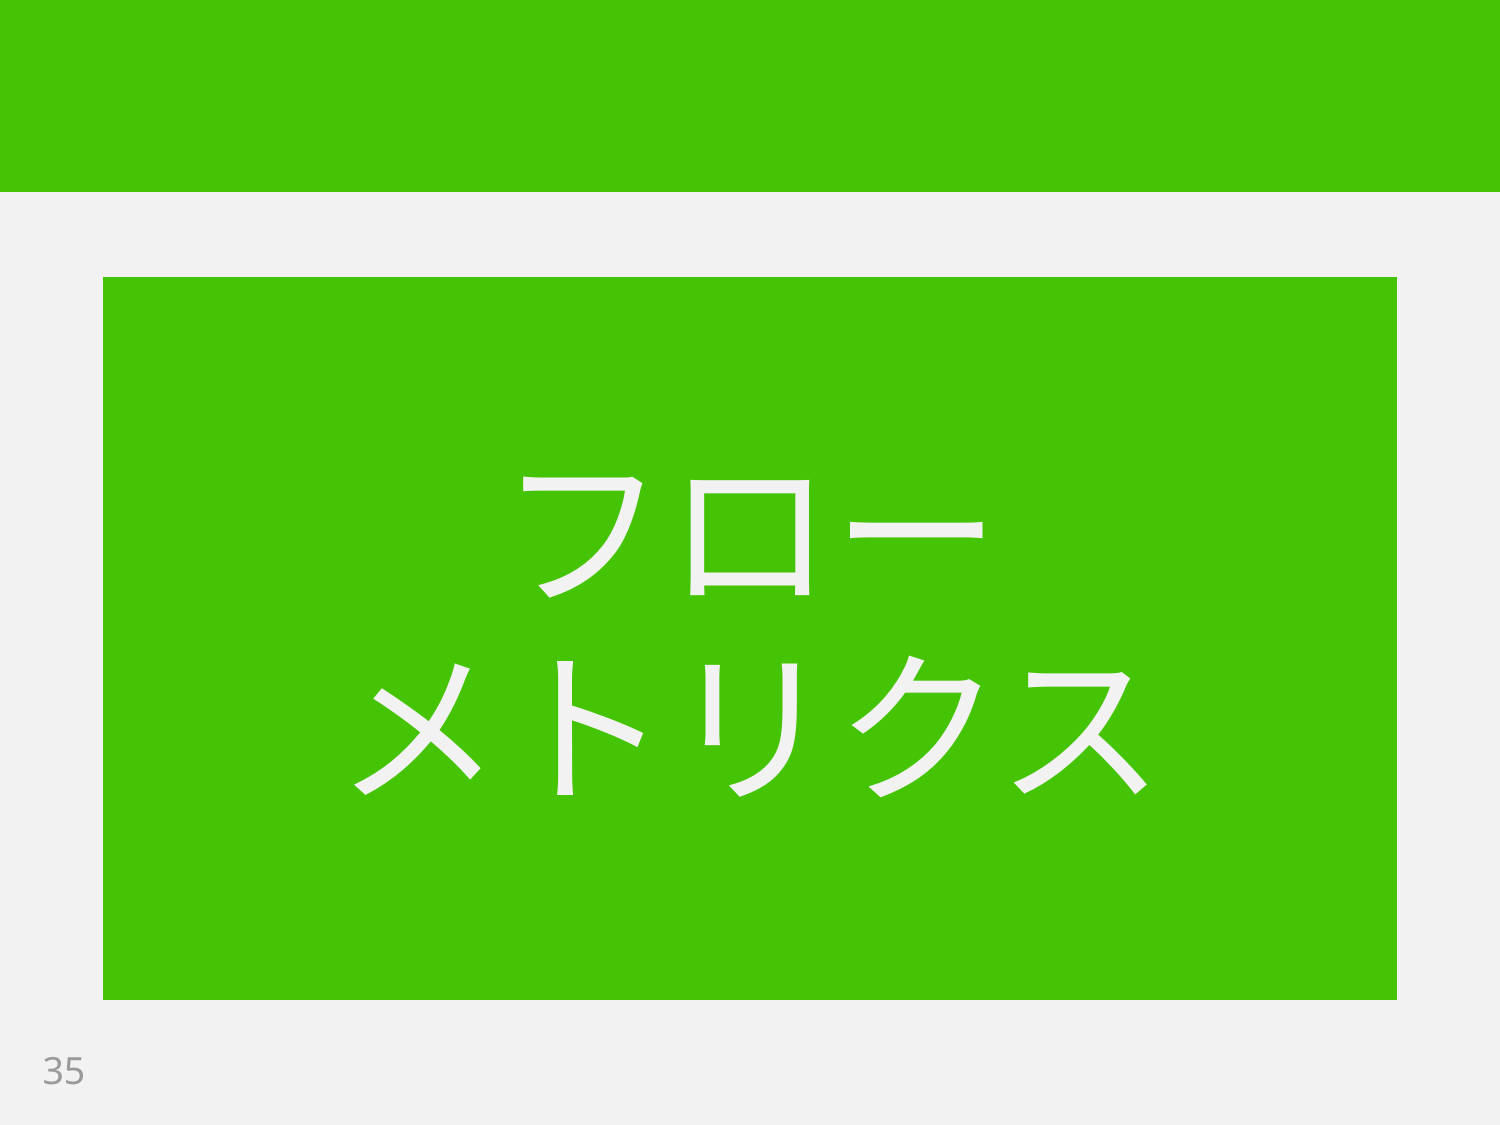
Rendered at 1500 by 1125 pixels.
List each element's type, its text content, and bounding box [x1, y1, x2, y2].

slide_number 35 [27, 1042, 146, 1102]
list フロー メトリクス [103, 277, 1397, 1000]
